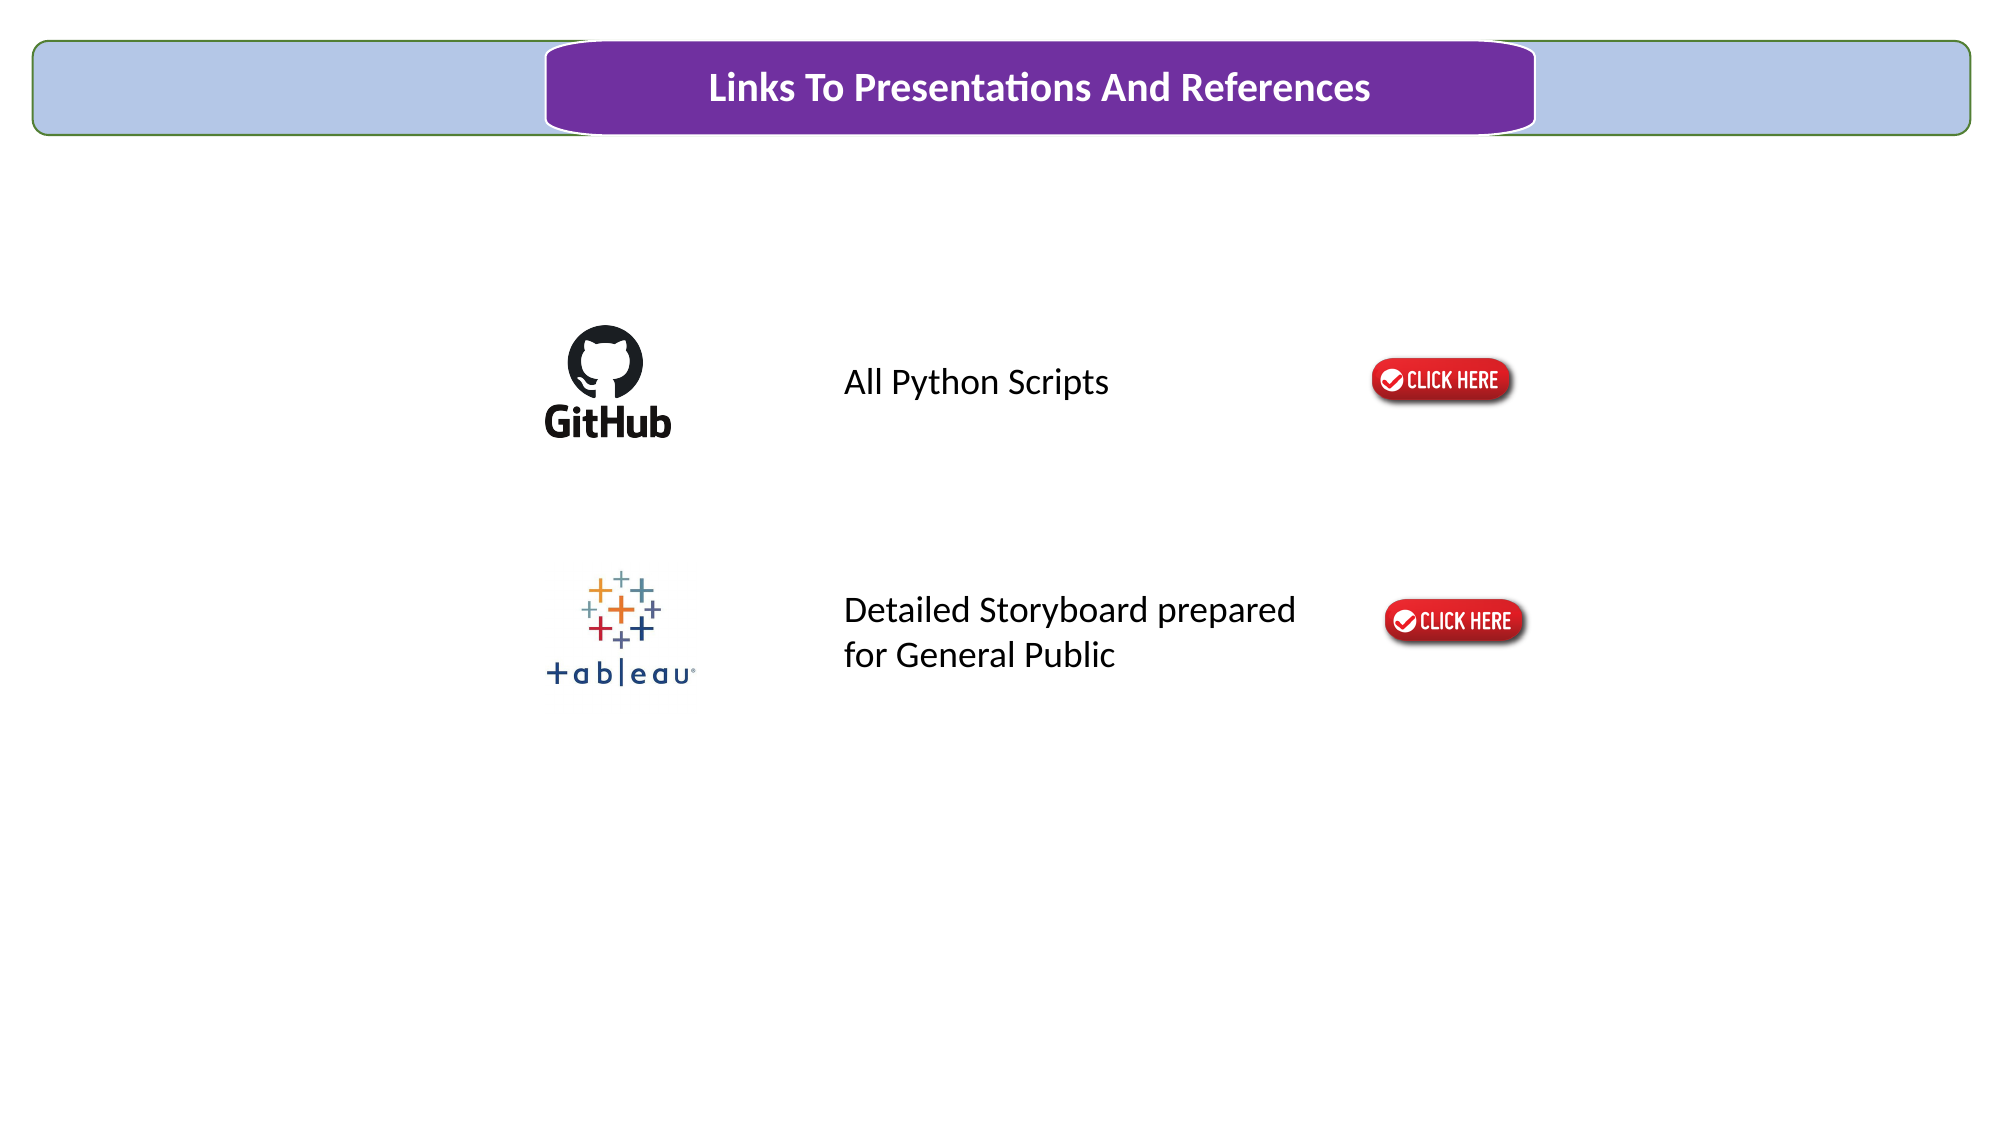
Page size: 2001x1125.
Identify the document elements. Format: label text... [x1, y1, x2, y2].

text_box Links To Presentations And References [544, 39, 1536, 137]
text_box All Python Scripts [829, 349, 1319, 410]
picture [1366, 352, 1520, 411]
picture [545, 562, 697, 714]
picture [1379, 593, 1533, 652]
picture [545, 325, 671, 438]
text_box Detailed Storyboard prepared for General Public [829, 577, 1319, 683]
